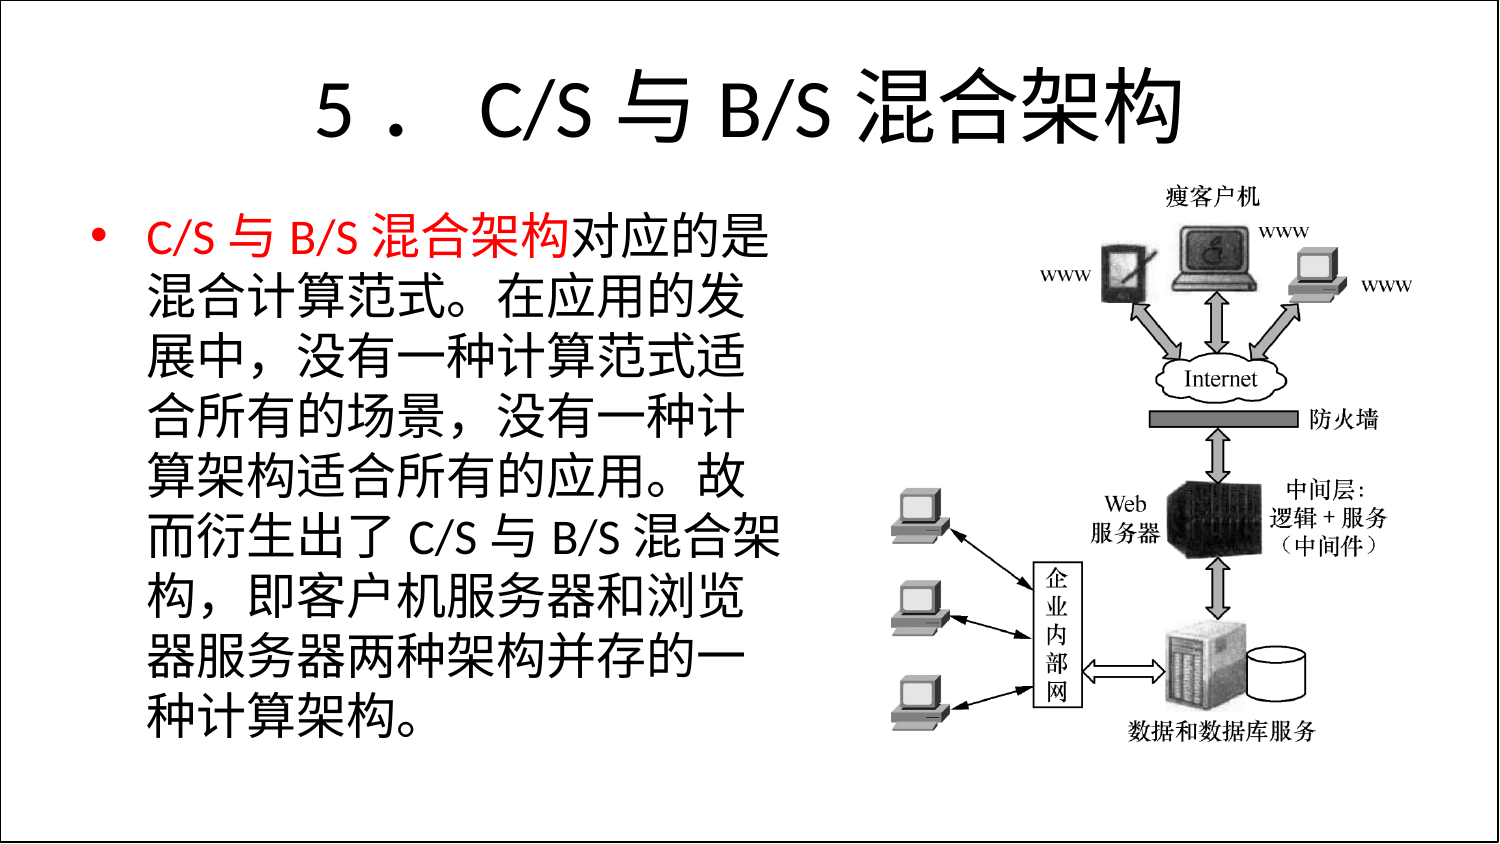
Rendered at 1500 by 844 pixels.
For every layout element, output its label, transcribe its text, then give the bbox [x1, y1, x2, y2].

list C/S与B/S混合架构对应的是混合计算范式。在应用的发展中，没有一种计算范式适合所有的场景，没有一种计算架构适合所有的应用。故而衍生出了C/S与B/S混合架构，即客户机服务器和浏览器服务器两种架构并存的一种计算架构。 [75, 196, 809, 765]
title 5．C/S与B/S混合架构 [75, 33, 1425, 175]
picture [891, 184, 1412, 743]
